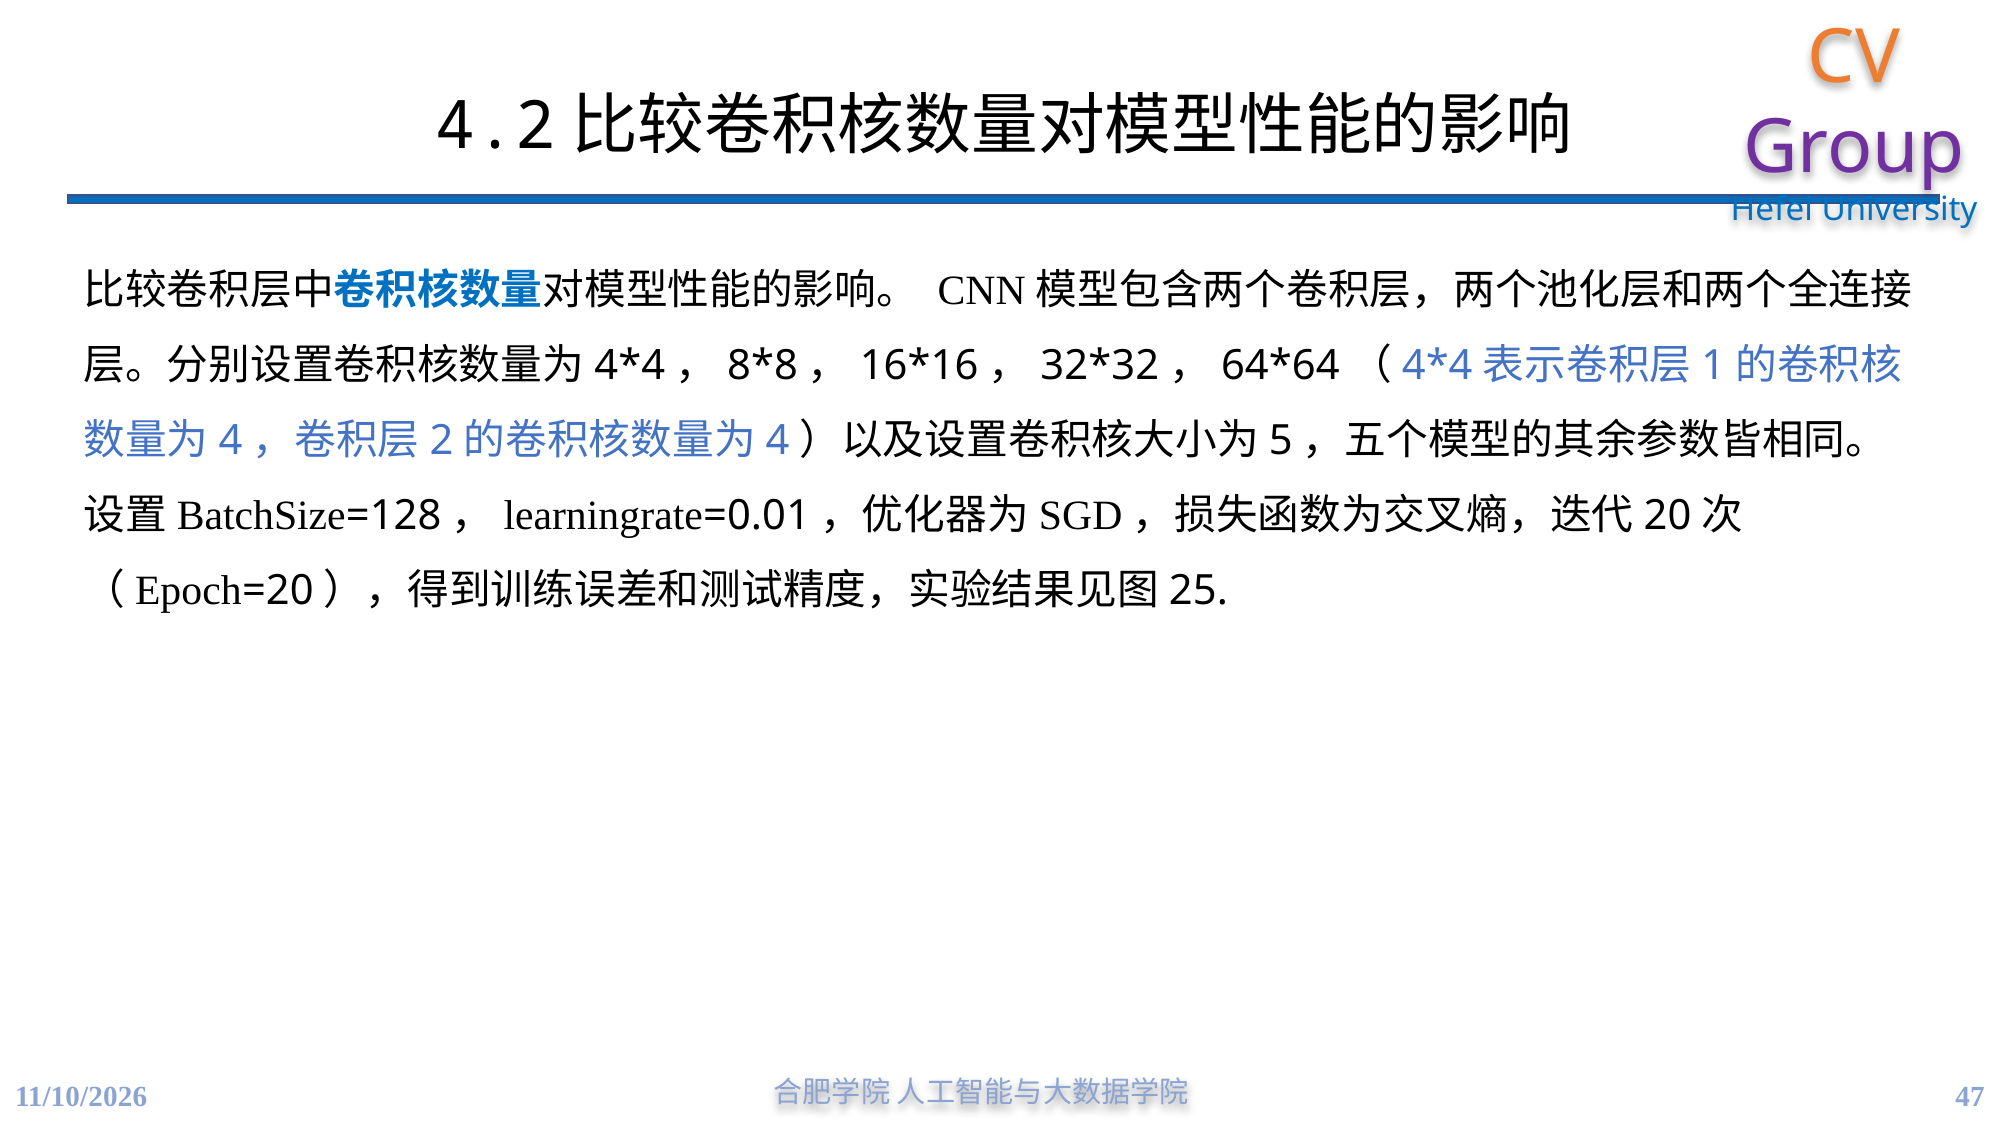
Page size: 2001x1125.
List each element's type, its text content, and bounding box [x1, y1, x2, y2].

footer 合肥学院 人工智能与大数据学院 [643, 1065, 1319, 1125]
list 比较卷积层中卷积核数量对模型性能的影响。 CNN模型包含两个卷积层，两个池化层和两个全连接层。分别设置卷积核数量为4*4，8*8，16*16，32*32，64*64（4*4表示卷积层1的卷积核数量为4，卷积层2的卷积核数量为4）以及设置卷积核大小为5，五个模型的其余参数皆相同。设置BatchSize=128，learningrate=0.01，优化器为SGD，损失函数为交叉熵，迭代20次（Epoch=20），得到训练误差和测试精度，实验结果见图25. [68, 230, 1940, 1014]
title 4.2比较卷积核数量对模型性能的影响 [68, 59, 1940, 195]
slide_number 47 [1550, 1065, 2000, 1125]
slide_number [0, 1065, 450, 1125]
